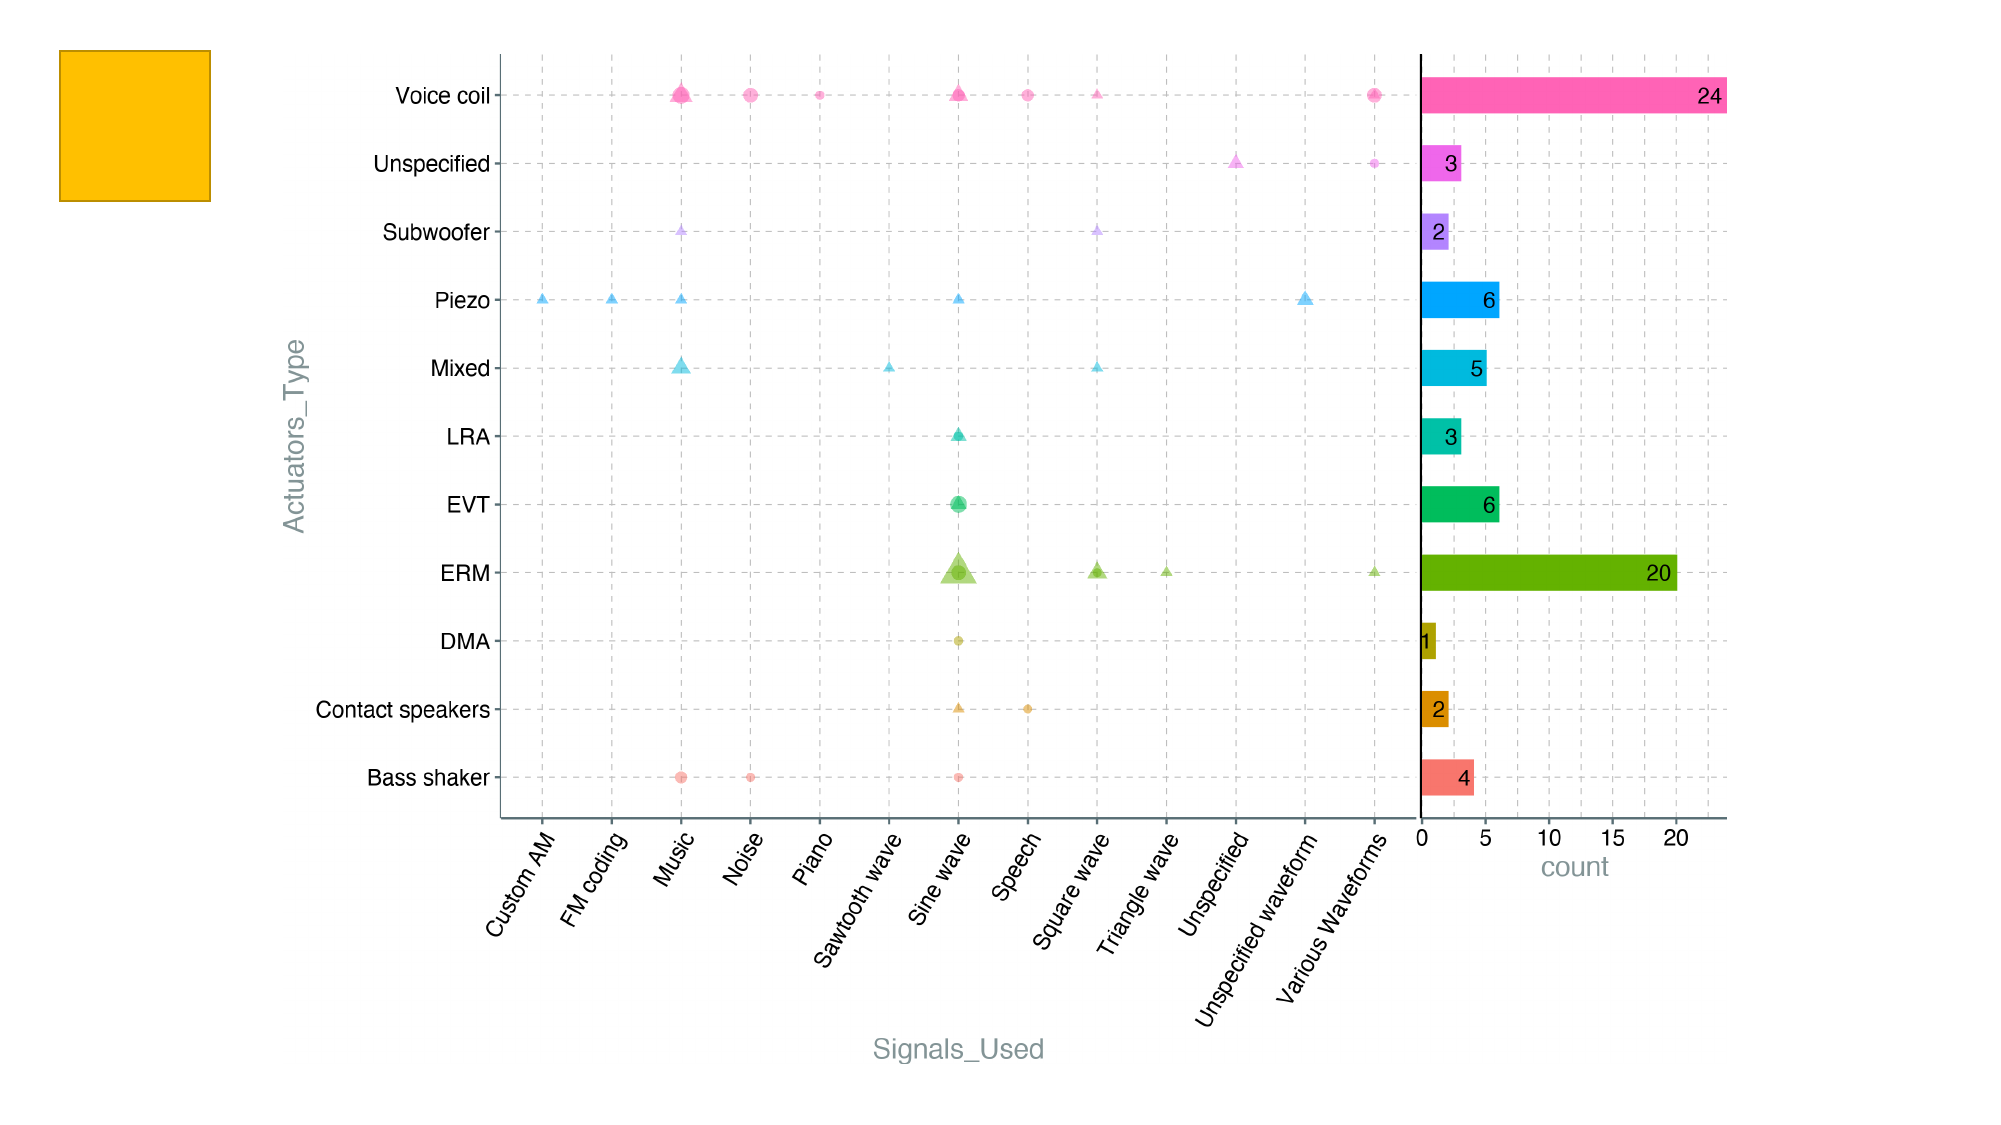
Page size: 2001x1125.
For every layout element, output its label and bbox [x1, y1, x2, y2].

picture [283, 54, 1727, 1064]
text_box [59, 50, 211, 202]
